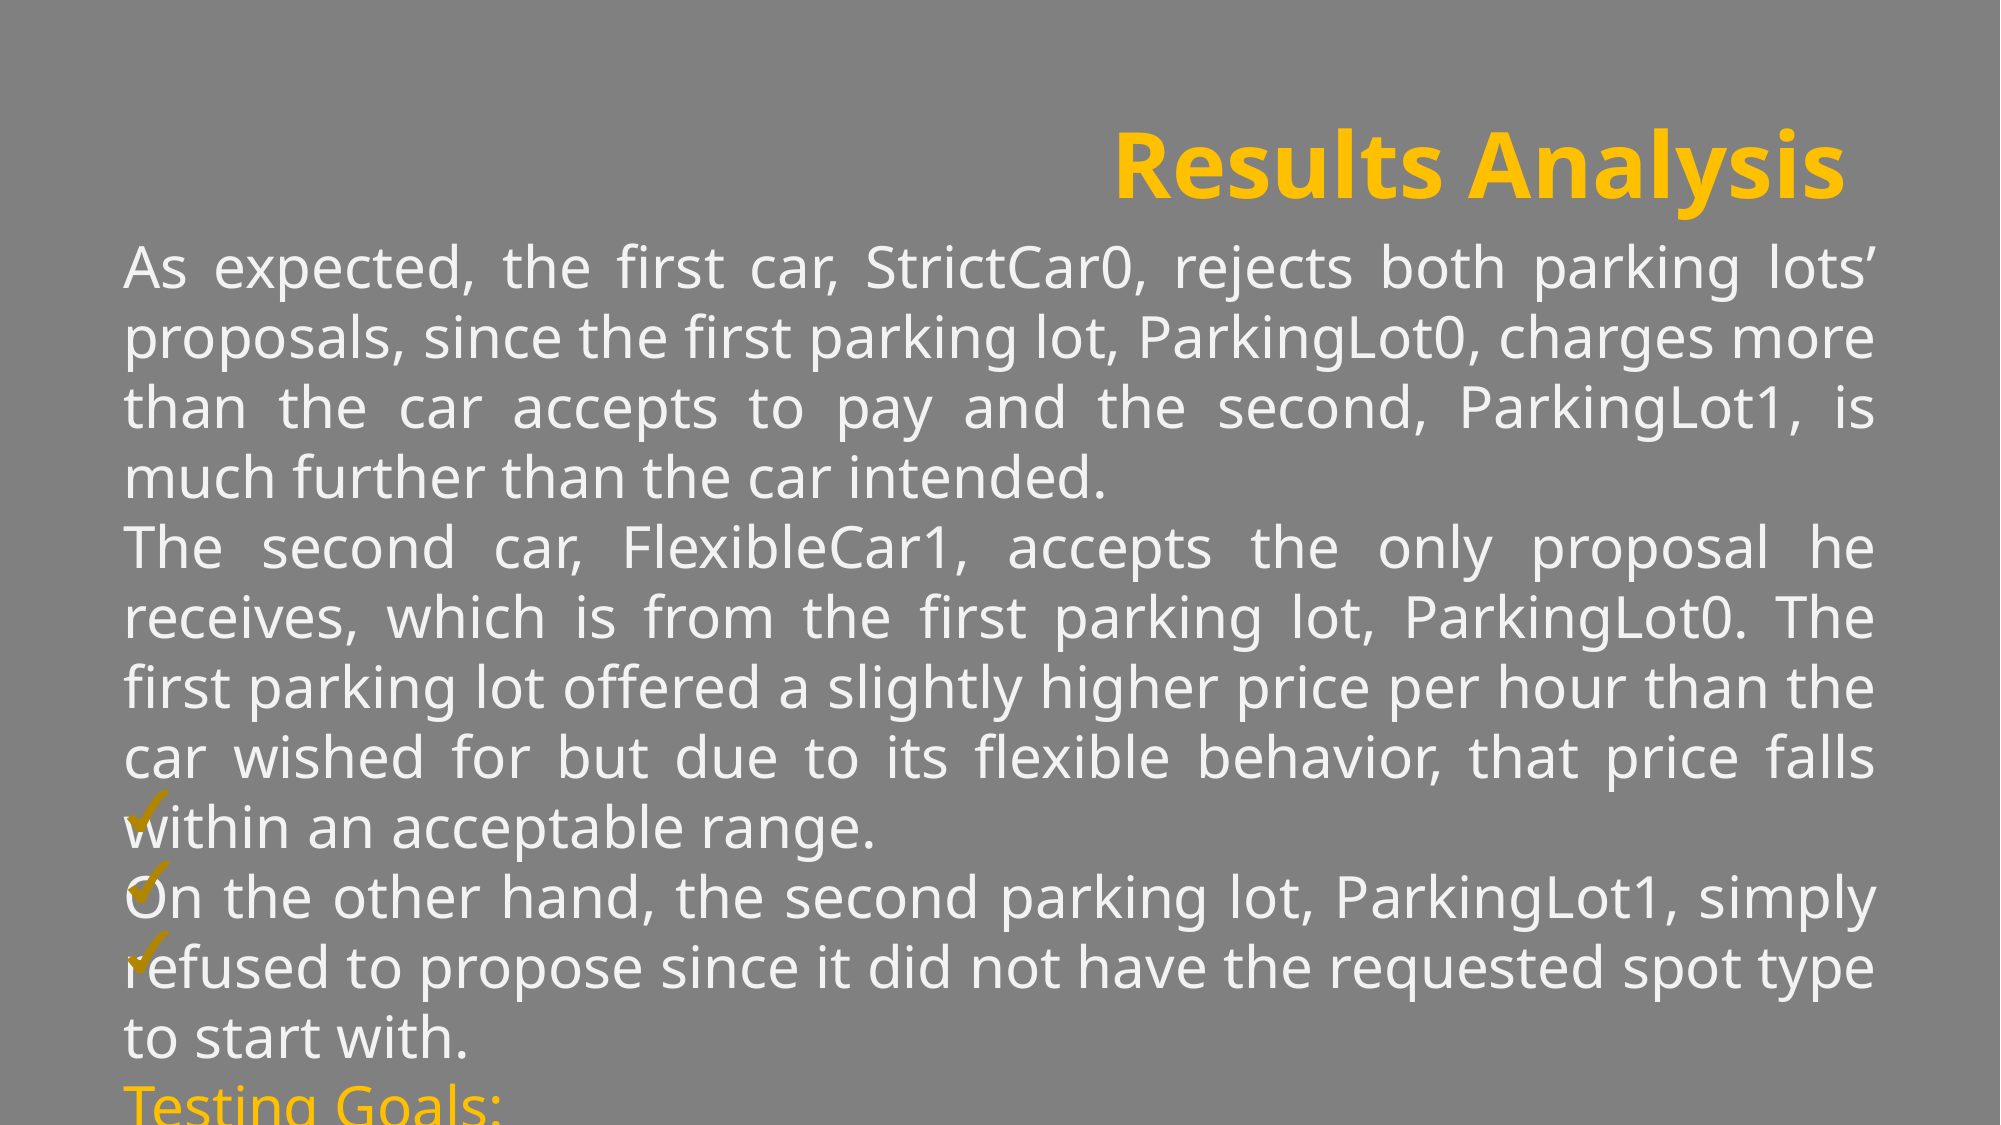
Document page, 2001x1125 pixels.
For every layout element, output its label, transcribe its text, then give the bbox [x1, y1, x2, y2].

picture [126, 930, 170, 974]
picture [126, 789, 170, 833]
picture [127, 860, 171, 904]
text_box As expected, the first car, StrictCar0, rejects both parking lots’ proposals, since the first parking lot, ParkingLot0, charges more than the car accepts to pay and the second, ParkingLot1, is much further than the car intended. The second car, FlexibleCar1, accepts the only proposal he receives, which is from the first parking lot, ParkingLot0. The first parking lot offered a slightly higher price per hour than the car wished for but due to its flexible behavior, that price falls within an acceptable range. On the other hand, the second parking lot, ParkingLot1, simply refused to propose since it did not have the requested spot type to start with. Testing Goals: Parking Lot proposes if requested spot type is available and refuses if not Car with strict behavior only accepts proposals with parameters below asked for (best cost and best distance) Car with flexible behavior accepts proposals with parameters slightly higher than asked for (cost and distance) Further testing goals are presented in section Execution Examples. [108, 222, 1892, 1125]
title Results Analysis [137, 59, 1863, 222]
